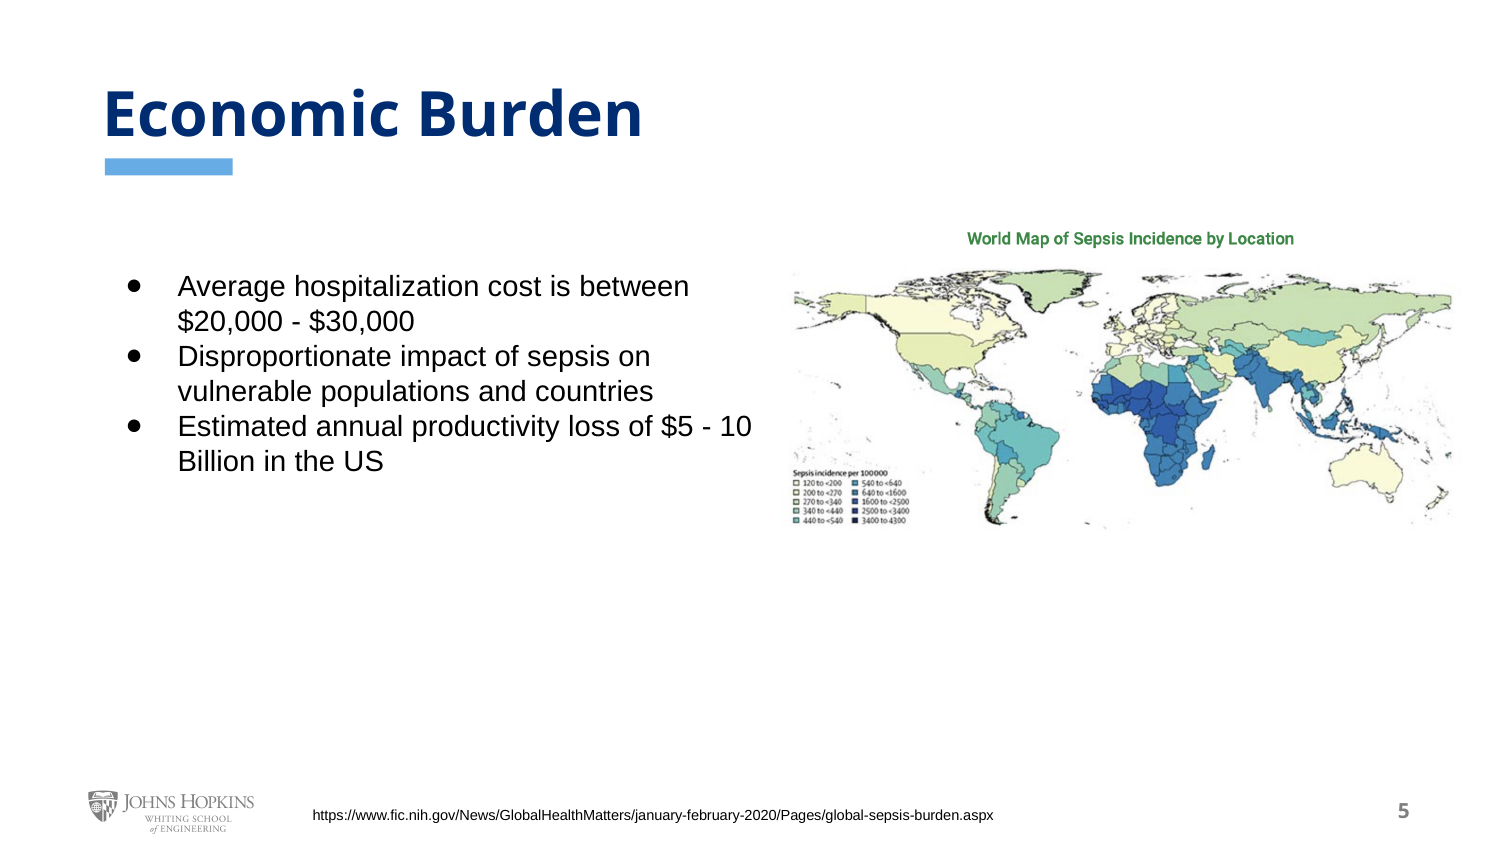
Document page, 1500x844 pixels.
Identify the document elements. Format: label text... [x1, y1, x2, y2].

text_box https://www.fic.nih.gov/News/GlobalHealthMatters/january-february-2020/Pages/global-sepsis-burden.aspx [297, 790, 1330, 837]
text_box Average hospitalization cost is between $20,000 - $30,000 Disproportionate impact of sepsis on vulnerable populations and countries Estimated annual productivity loss of $5 - 10 Billion in the US [87, 252, 768, 492]
picture [773, 215, 1478, 532]
title Economic Burden [87, 74, 1414, 159]
